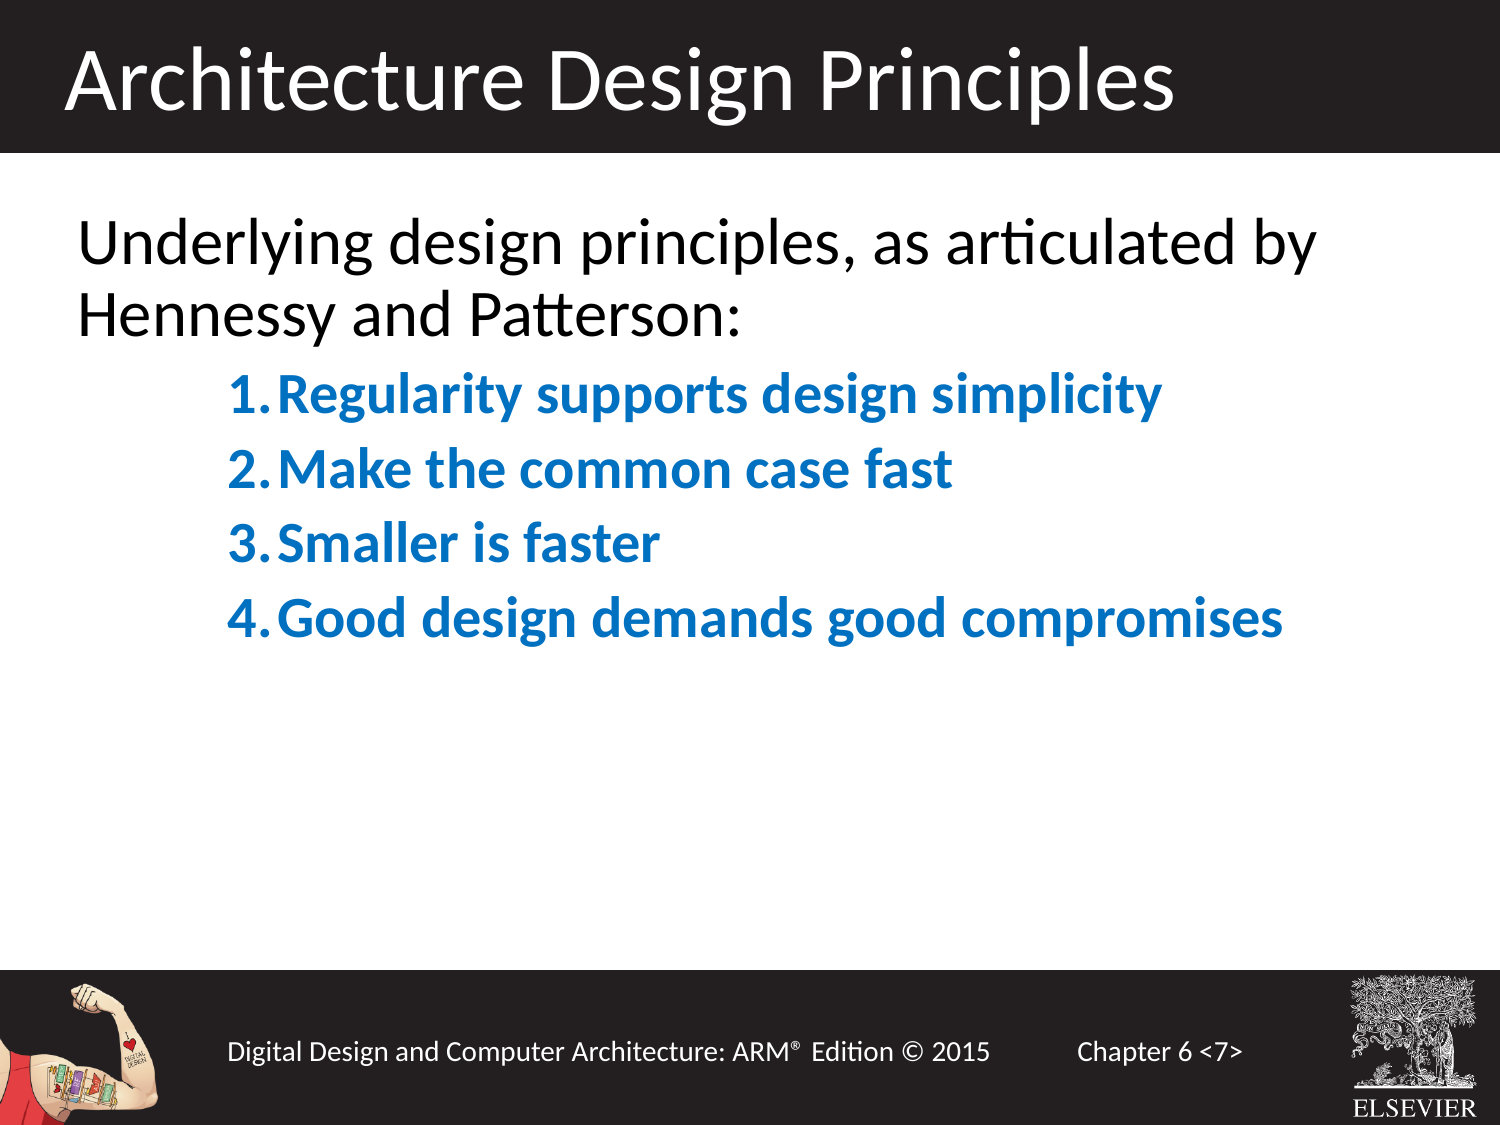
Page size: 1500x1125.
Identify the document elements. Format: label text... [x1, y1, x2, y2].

picture [0, 979, 163, 1125]
picture [1350, 974, 1477, 1117]
list Underlying design principles, as articulated by Hennessy and Patterson: Regularity supports design simplicity Make the common case fast Smaller is faster Good design demands good compromises [62, 200, 1350, 1013]
text_box Architecture Design Principles [49, 11, 1488, 136]
